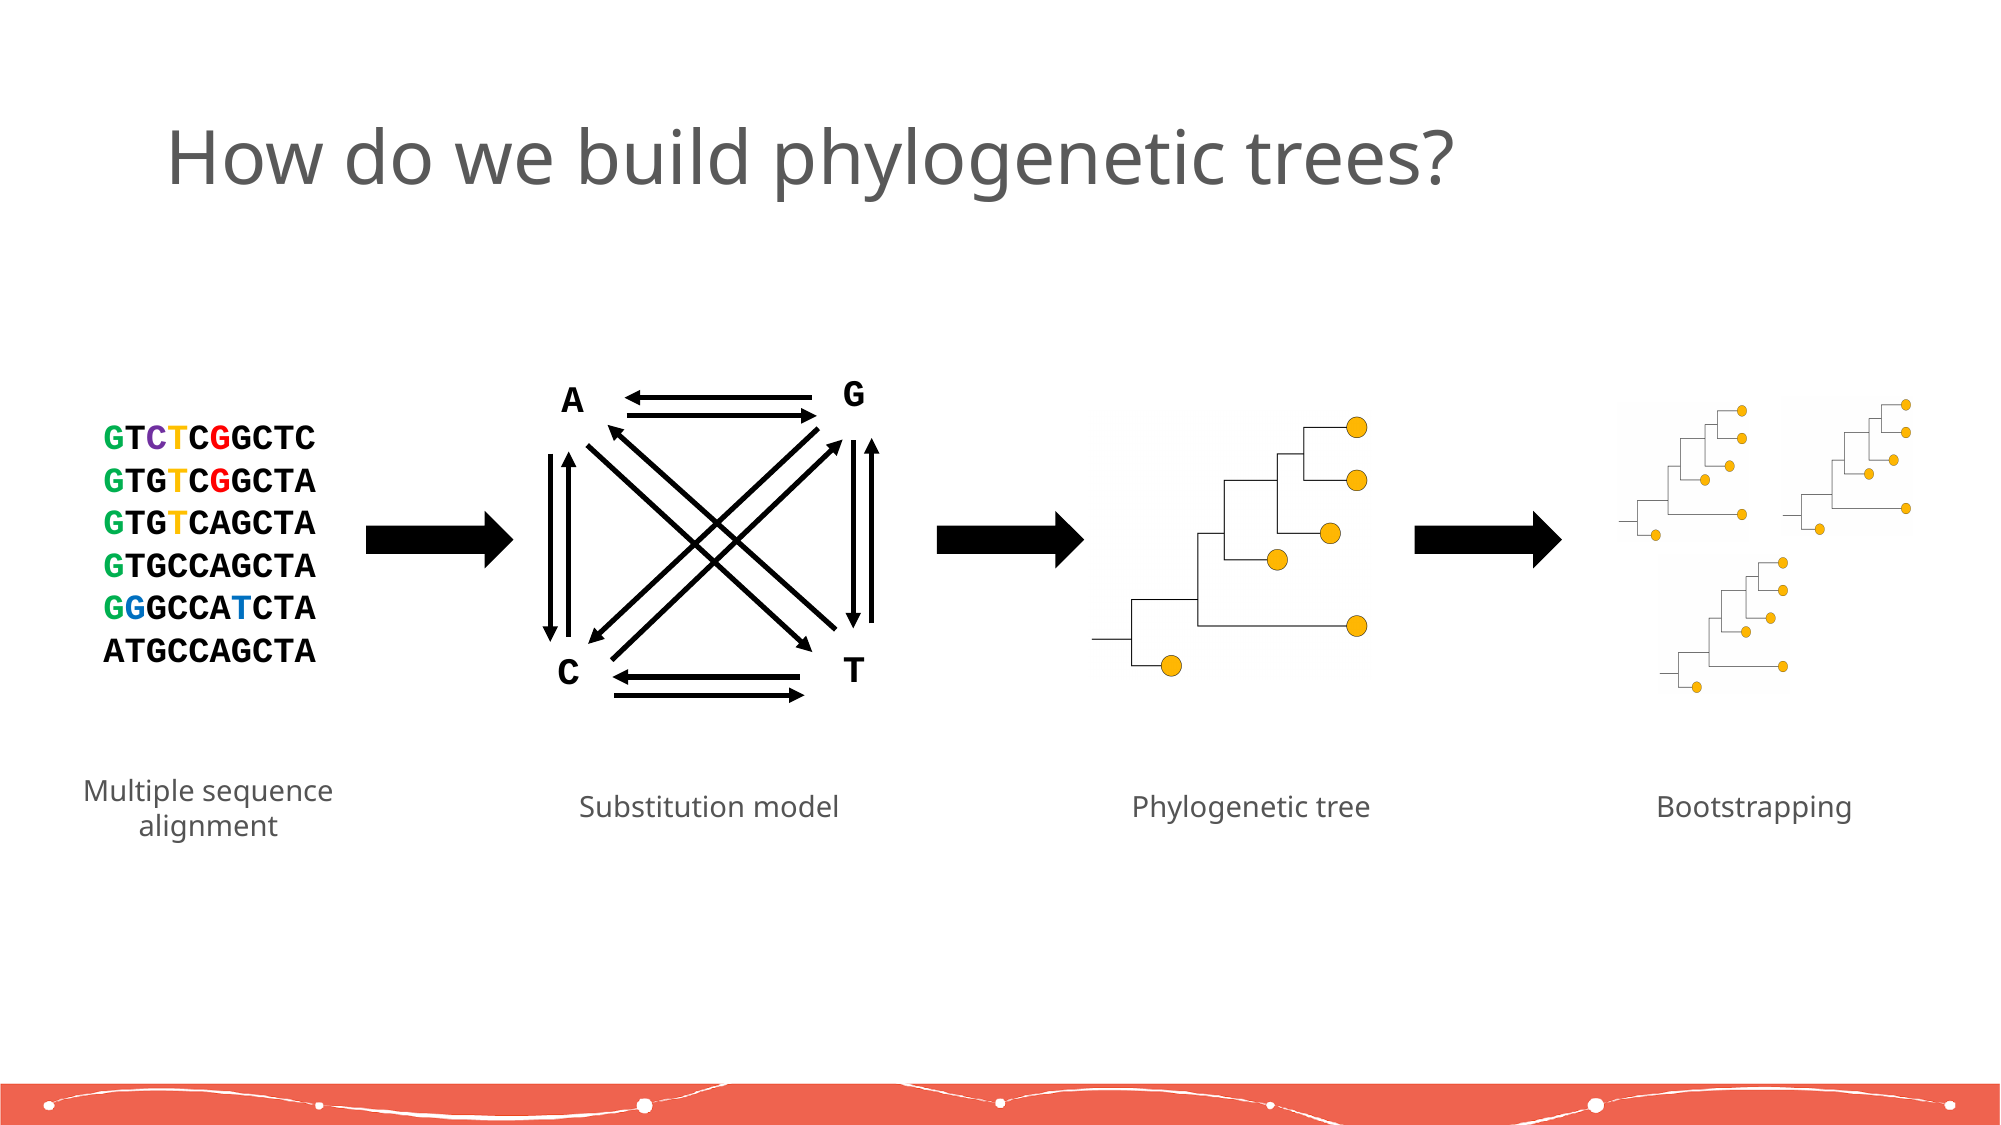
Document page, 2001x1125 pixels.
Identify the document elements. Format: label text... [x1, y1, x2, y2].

text_box [367, 513, 513, 566]
picture [1658, 554, 1790, 694]
picture [1088, 410, 1372, 680]
picture [0, 1083, 2000, 1125]
text_box [1415, 513, 1561, 566]
picture [1617, 402, 1749, 542]
text_box Phylogenetic tree [999, 780, 1502, 831]
picture [1781, 396, 1913, 536]
text_box GTCTCGGCTC GTGTCGGCTA GTGTCAGCTA GTGCCAGCTA GGGCCATCTA ATGCCAGCTA [88, 406, 397, 677]
text_box Substitution model [523, 780, 896, 831]
text_box Multiple sequence alignment [48, 764, 369, 850]
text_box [542, 361, 889, 725]
title How do we build phylogenetic trees? [150, 64, 1862, 208]
text_box Bootstrapping [1502, 780, 2000, 831]
text_box [937, 513, 1083, 566]
